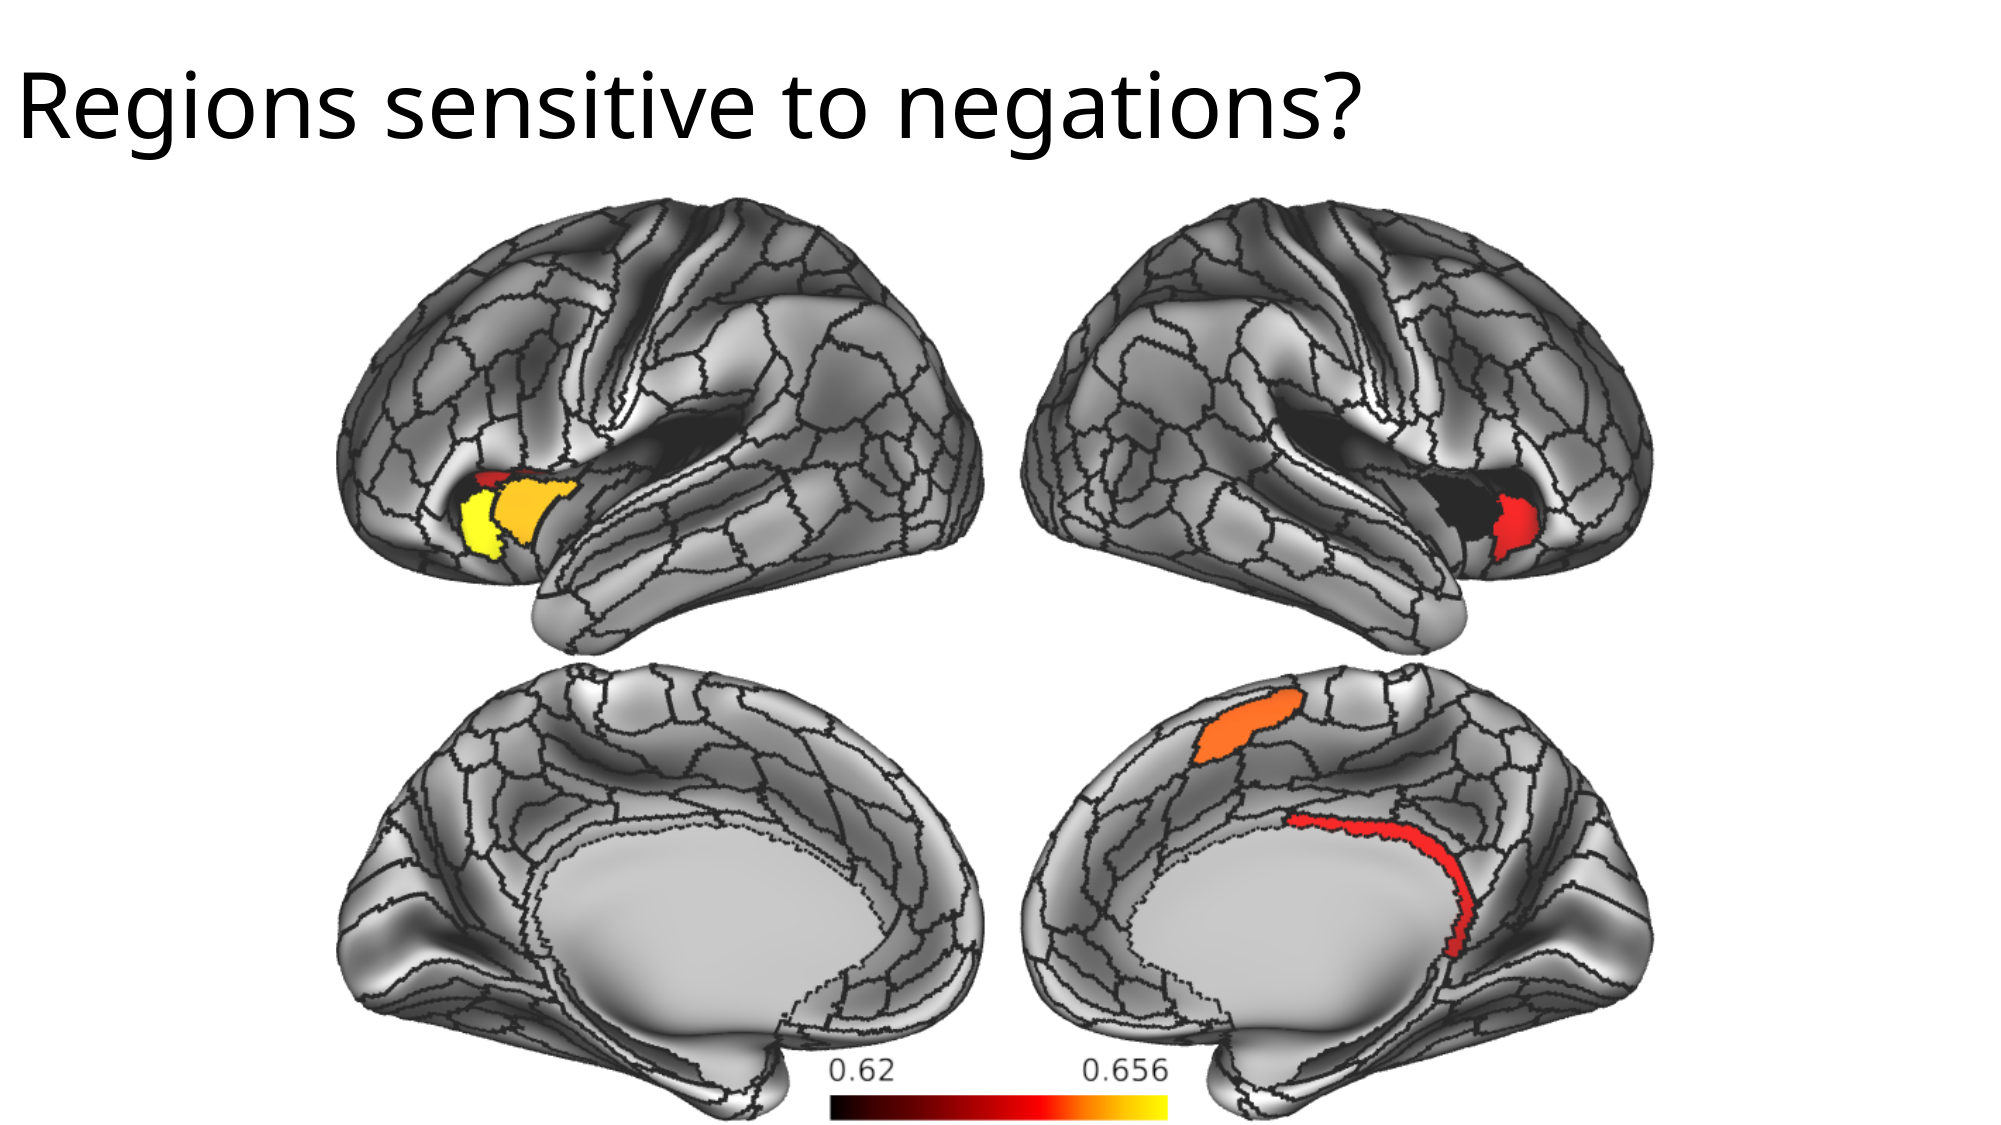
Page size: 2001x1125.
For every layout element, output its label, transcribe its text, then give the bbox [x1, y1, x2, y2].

picture [335, 195, 1660, 1125]
title Regions sensitive to negations? [0, 0, 1725, 218]
